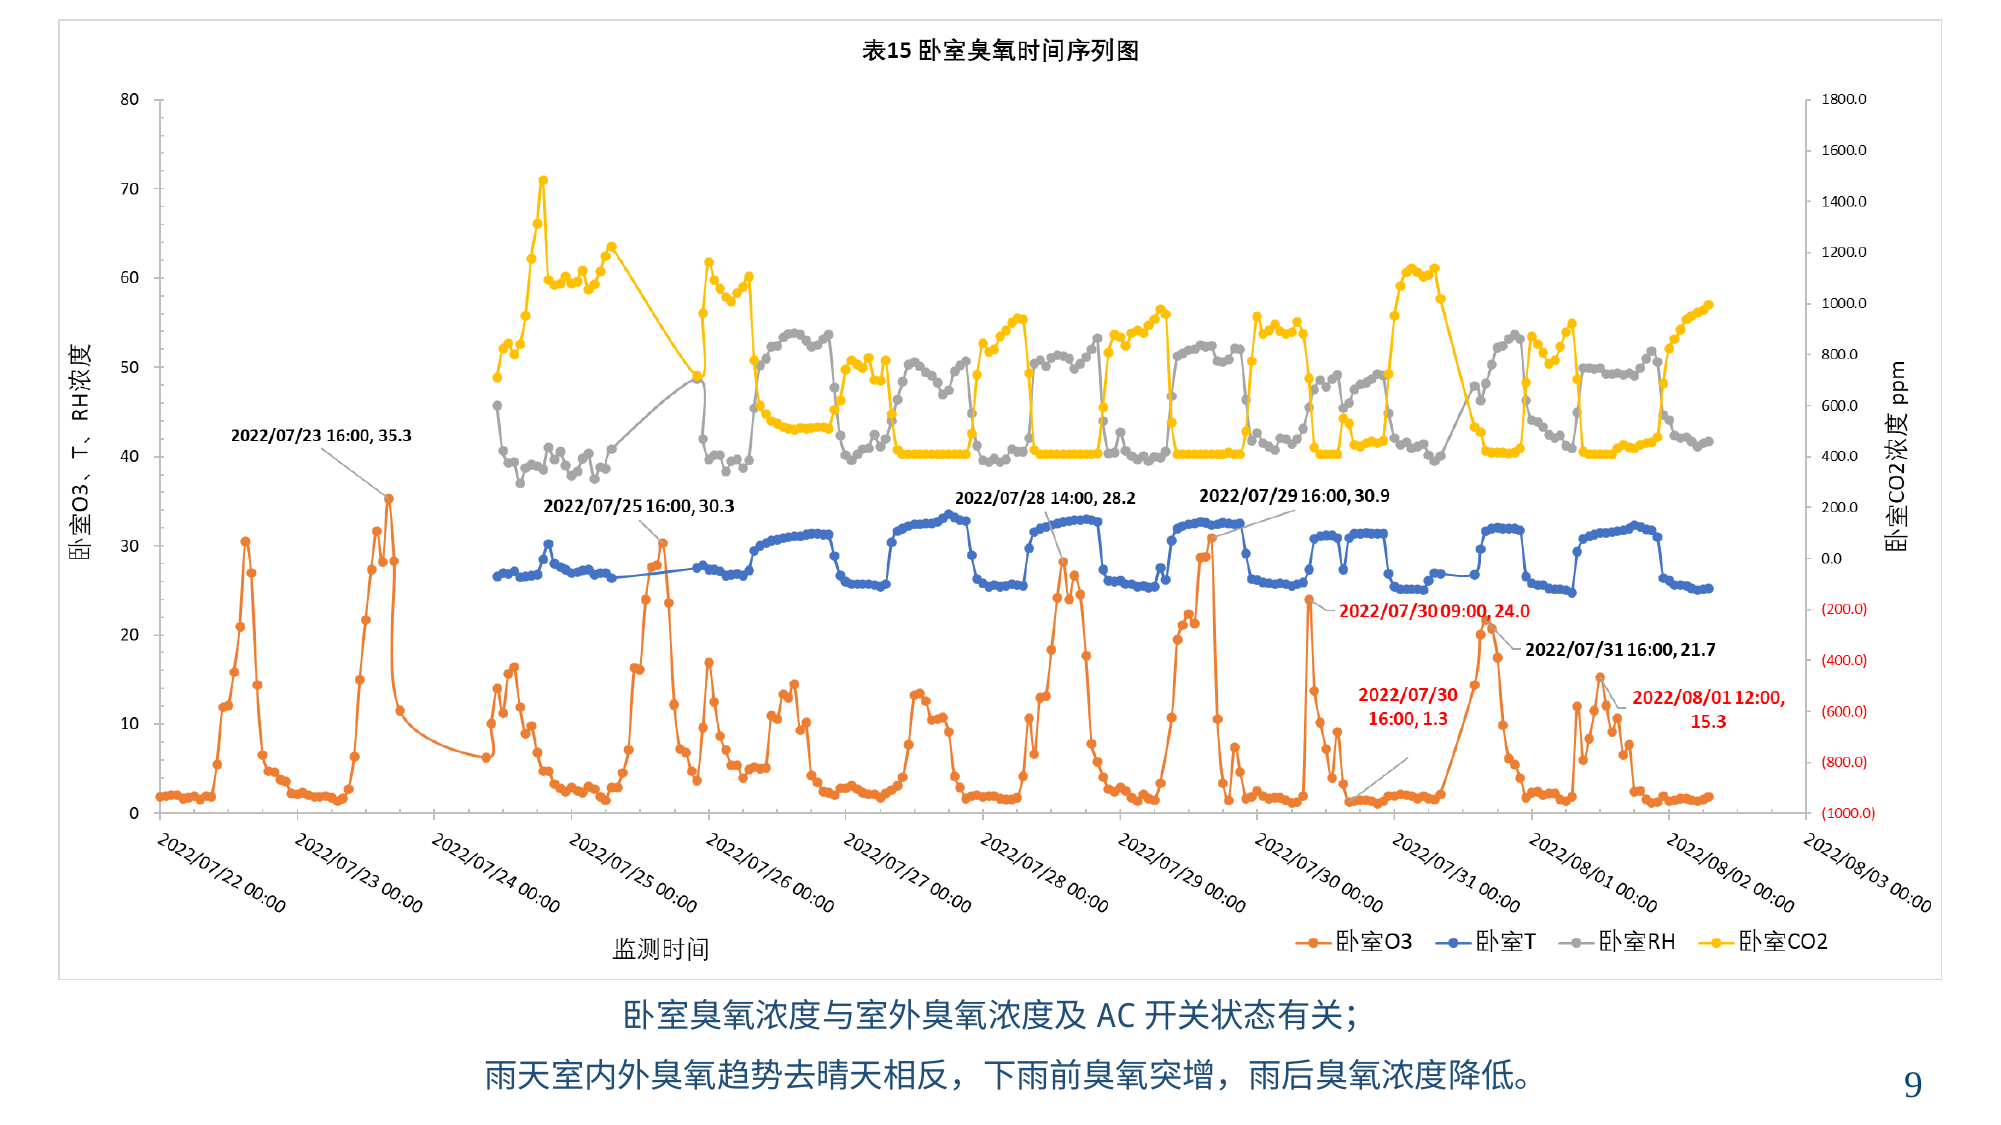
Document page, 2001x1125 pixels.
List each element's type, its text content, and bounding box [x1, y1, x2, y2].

text_box 9 [1868, 1052, 1959, 1113]
text_box 卧室臭氧浓度与室外臭氧浓度及AC开关状态有关； 雨天室内外臭氧趋势去晴天相反，下雨前臭氧突增，雨后臭氧浓度降低。 [459, 980, 1541, 1102]
picture [58, 19, 1942, 980]
